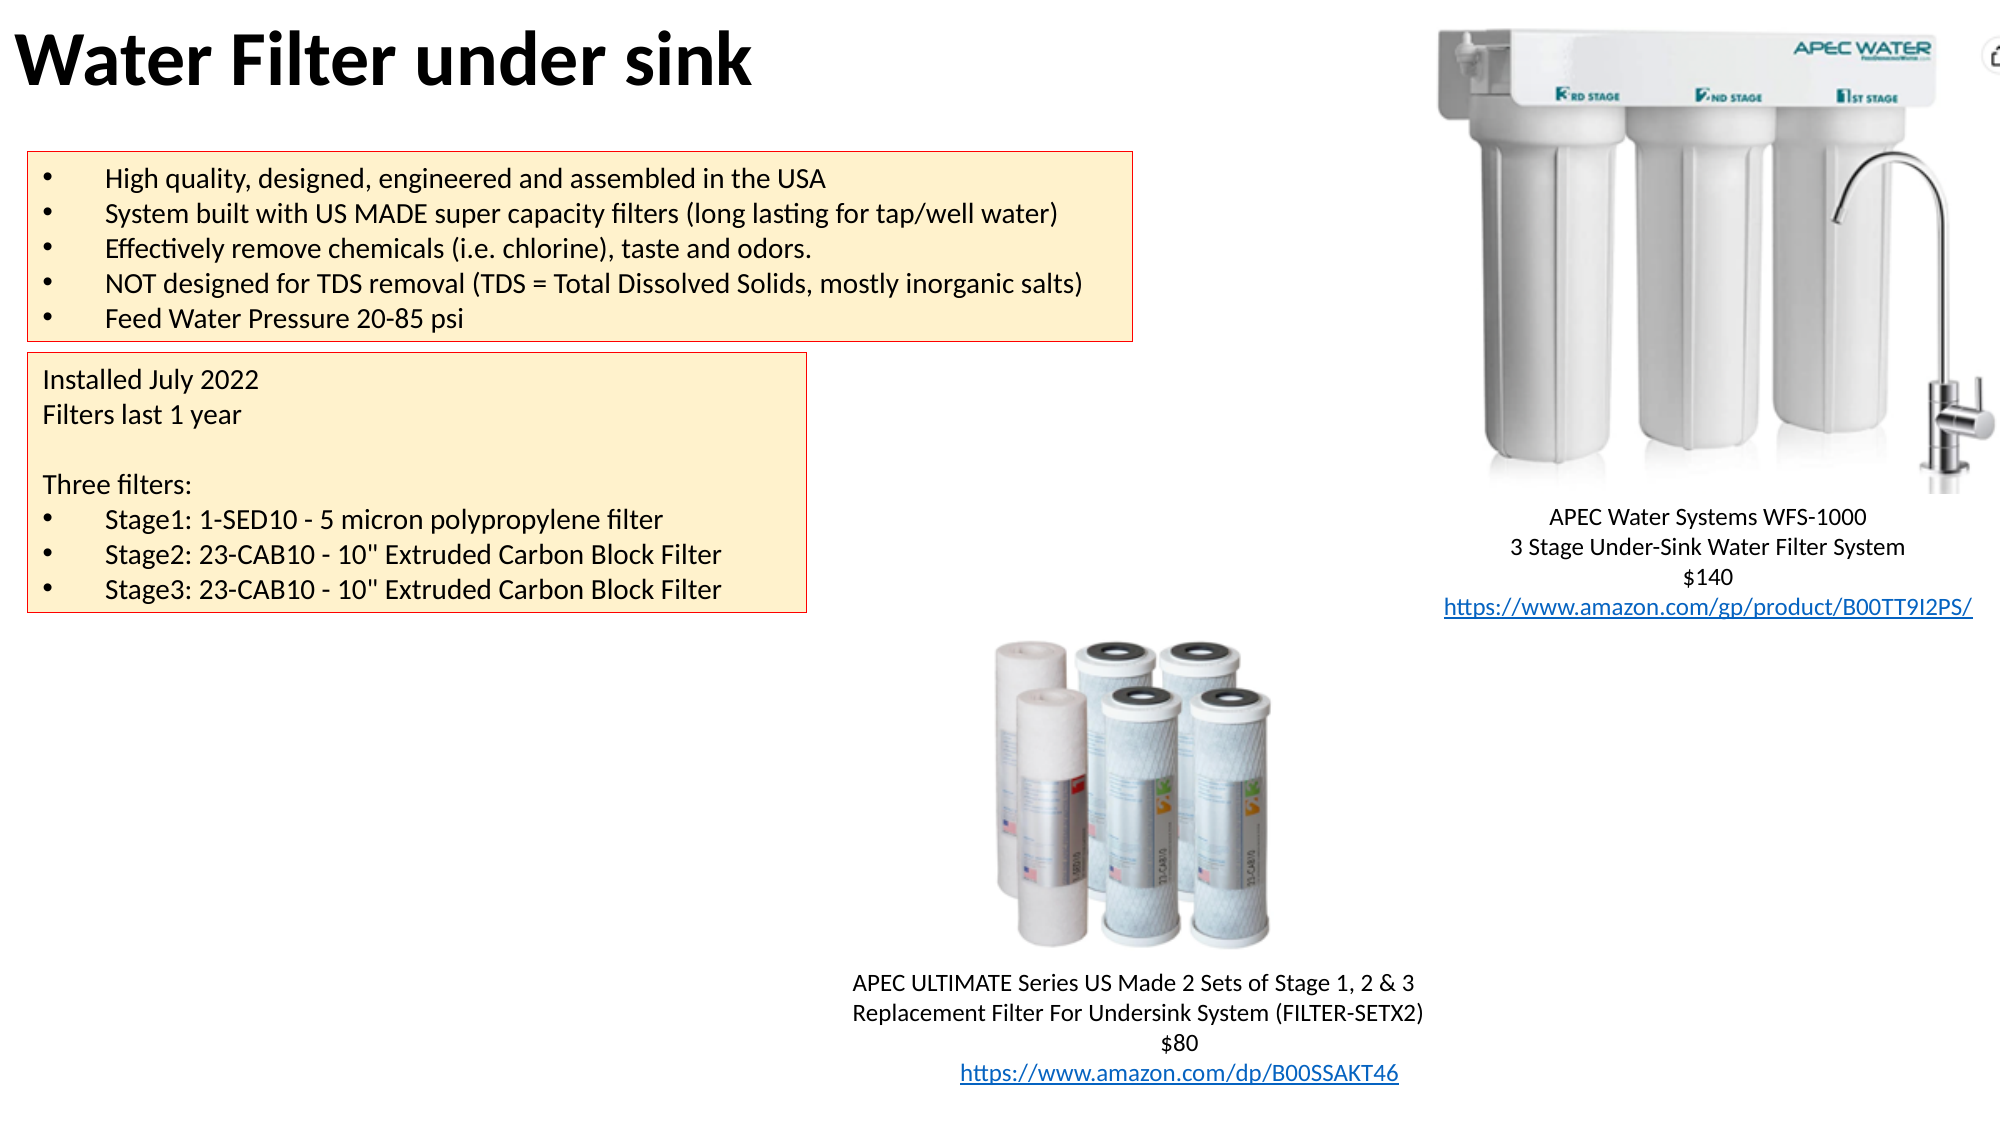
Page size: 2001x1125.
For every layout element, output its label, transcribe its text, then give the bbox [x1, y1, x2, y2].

picture [1432, 27, 2000, 494]
text_box Water Filter under sink [0, 0, 1042, 109]
text_box Installed July 2022 Filters last 1 year Three filters: Stage1: 1-SED10 - 5 micron polypropylene filter Stage2: 23-CAB10 - 10" Extruded Carbon Block Filter Stage3: 23-CAB10 - 10" Extruded Carbon Block Filter [27, 352, 807, 613]
text_box APEC Water Systems WFS-1000 3 Stage Under-Sink Water Filter System $140 https://www.amazon.com/gp/product/B00TT9I2PS/ [1424, 493, 1993, 628]
picture [990, 638, 1274, 951]
text_box High quality, designed, engineered and assembled in the USA System built with US MADE super capacity filters (long lasting for tap/well water) Effectively remove chemicals (i.e. chlorine), taste and odors. NOT designed for TDS removal (TDS = Total Dissolved Solids, mostly inorganic salts) Feed Water Pressure 20-85 psi [27, 151, 1133, 342]
text_box APEC ULTIMATE Series US Made 2 Sets of Stage 1, 2 & 3 Replacement Filter For Undersink System (FILTER-SETX2) $80 https://www.amazon.com/dp/B00SSAKT46 [837, 959, 1522, 1094]
